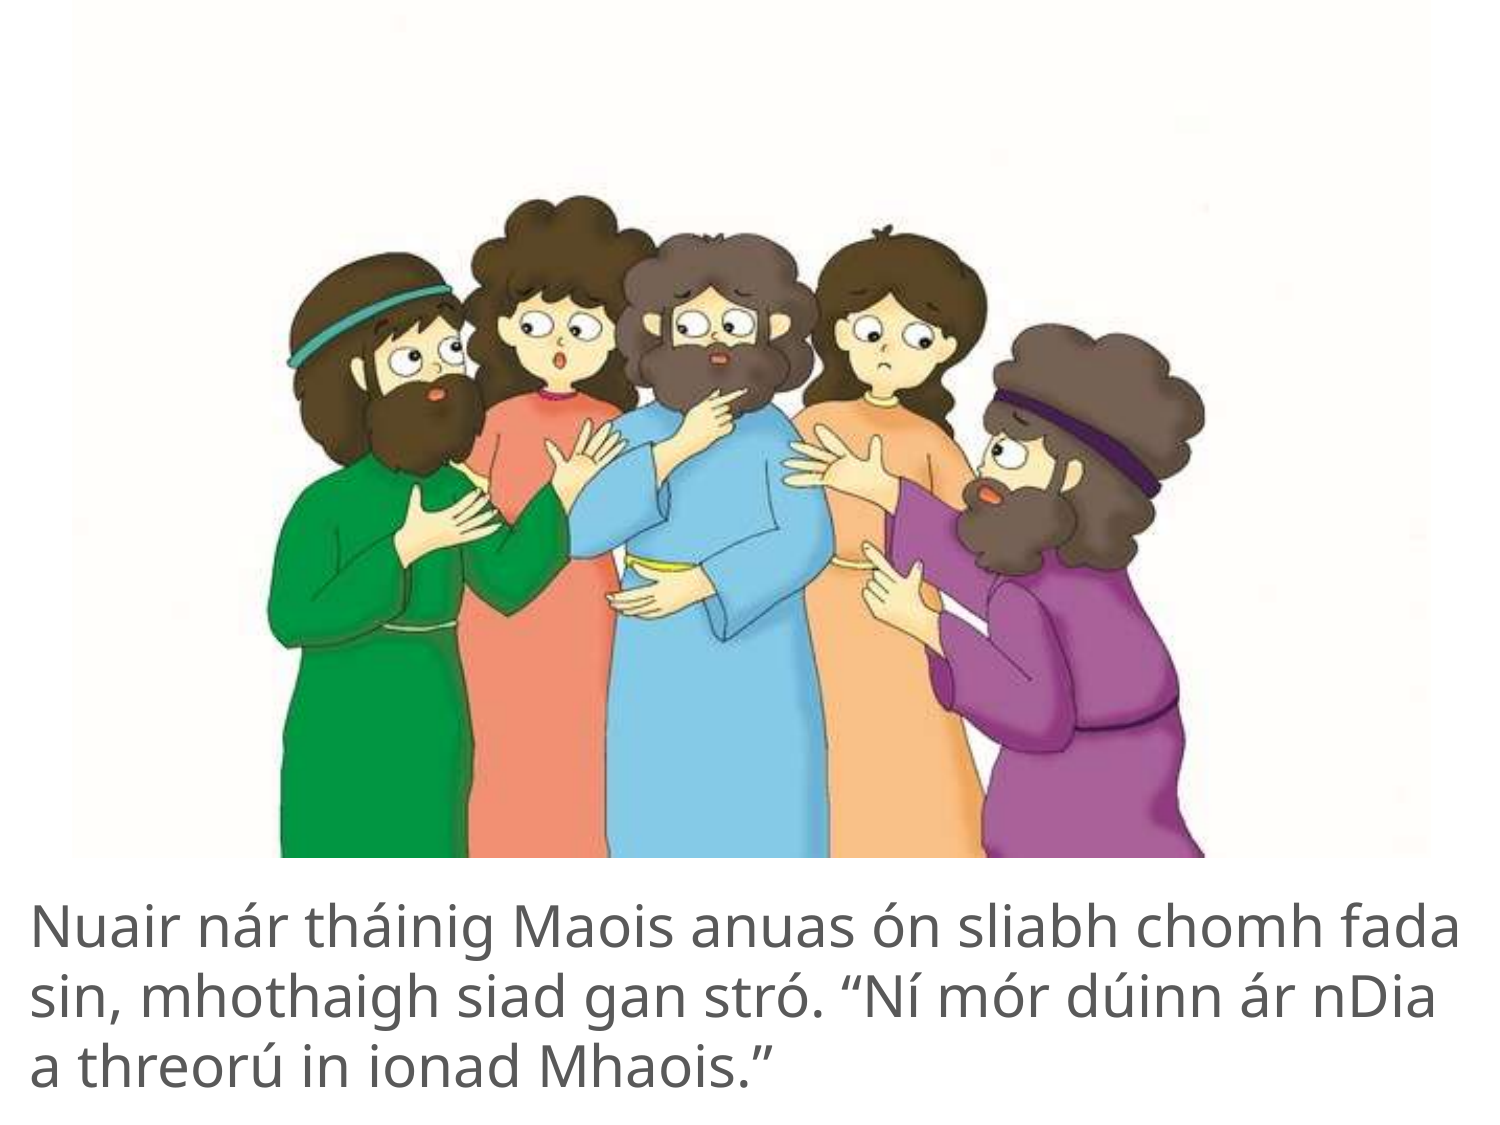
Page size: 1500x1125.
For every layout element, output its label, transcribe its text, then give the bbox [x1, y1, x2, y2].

text_box Nuair nár tháinig Maois anuas ón sliabh chomh fada sin, mhothaigh siad gan stró. “Ní mór dúinn ár nDia a threorú in ionad Mhaois.” [14, 881, 1486, 1107]
picture [72, 0, 1431, 858]
